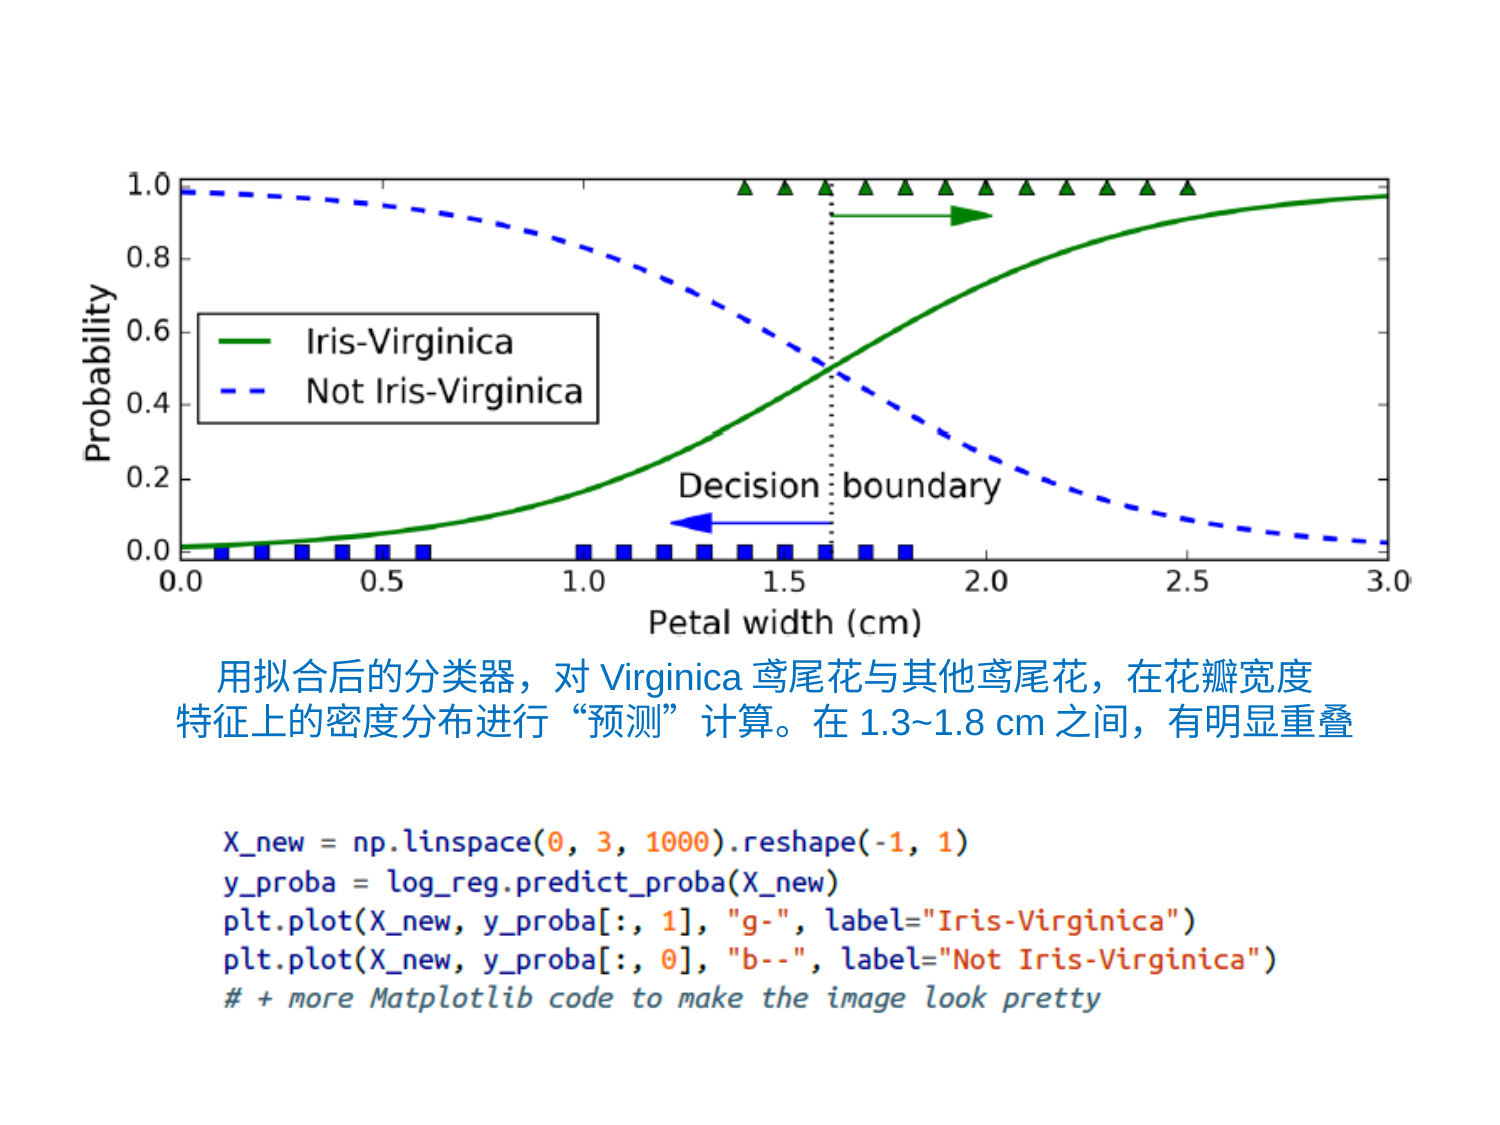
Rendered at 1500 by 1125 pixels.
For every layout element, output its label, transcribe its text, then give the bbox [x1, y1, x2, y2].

text_box 用拟合后的分类器，对Virginica鸢尾花与其他鸢尾花，在花瓣宽度 特征上的密度分布进行“预测”计算。在1.3~1.8 cm之间，有明显重叠 [153, 655, 1376, 751]
picture [76, 162, 1424, 646]
picture [181, 810, 1322, 1036]
